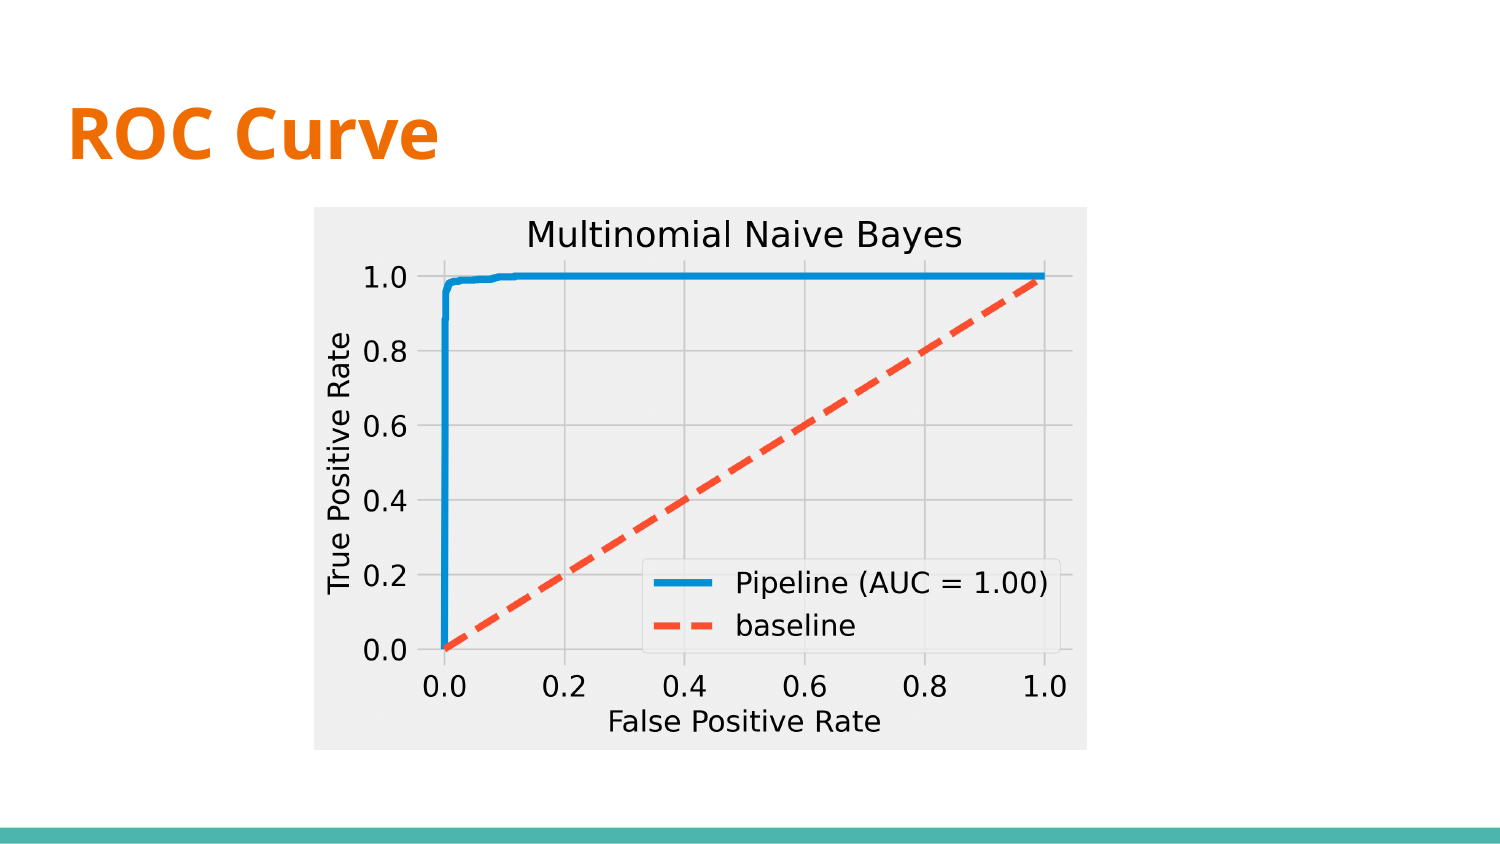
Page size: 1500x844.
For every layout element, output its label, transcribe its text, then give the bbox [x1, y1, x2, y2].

title ROC Curve [51, 72, 1449, 189]
picture [314, 207, 1088, 750]
